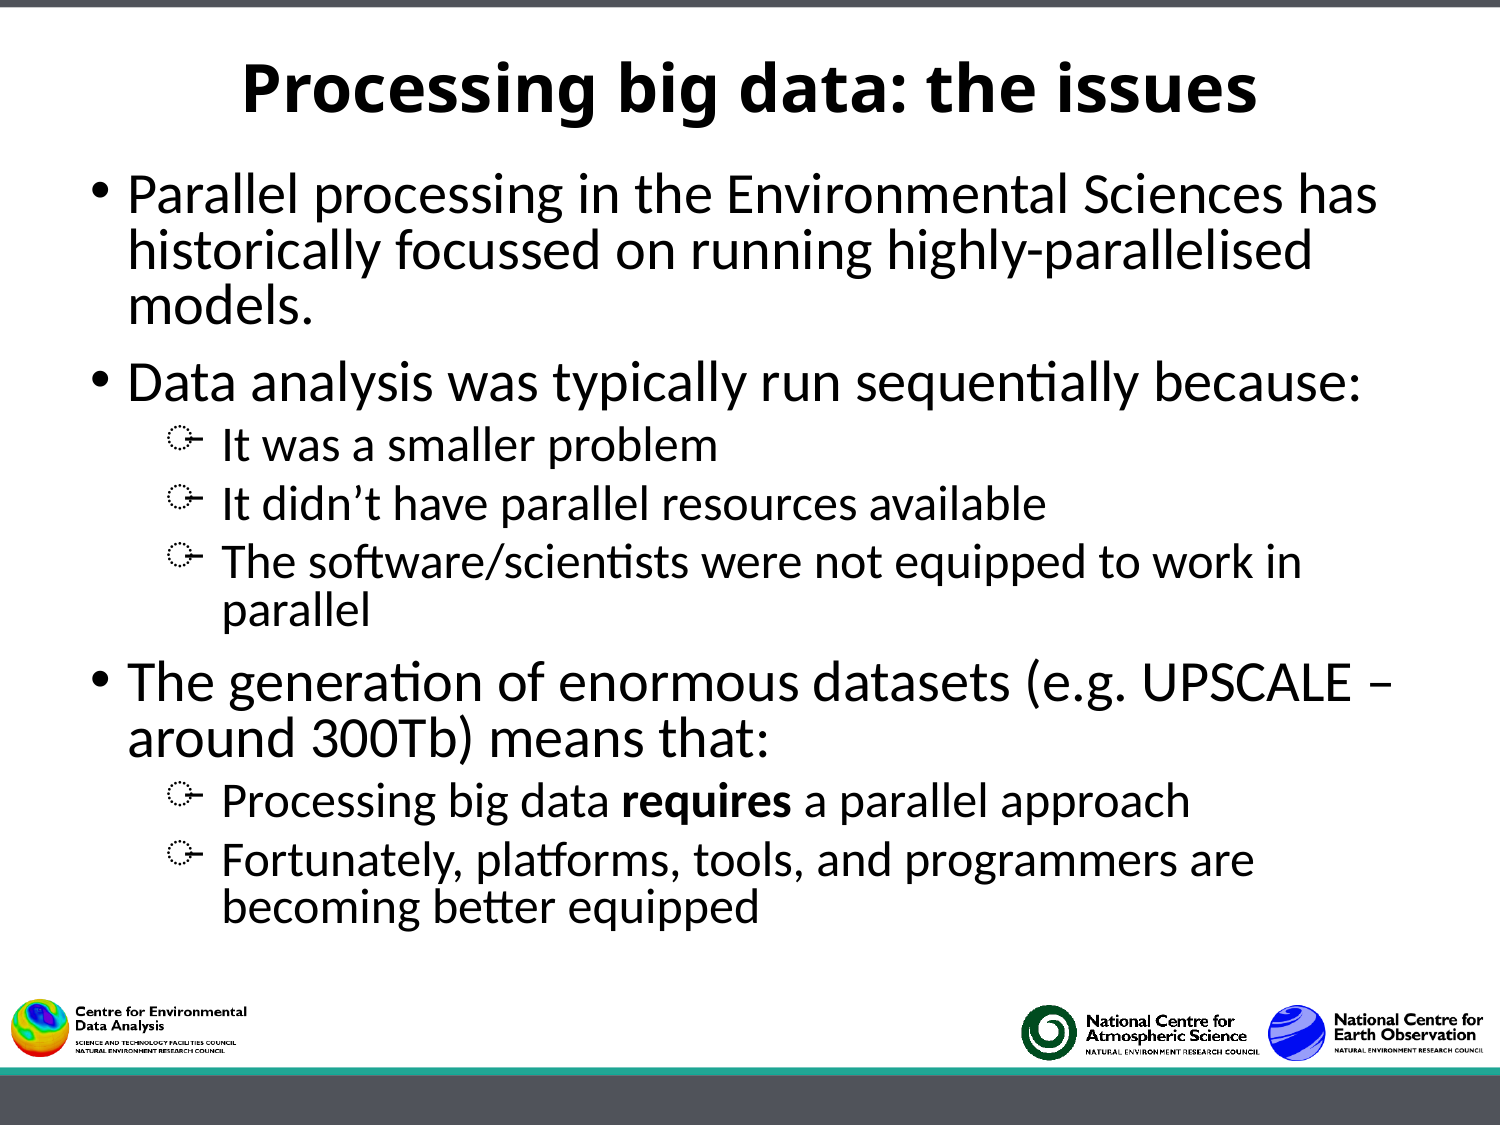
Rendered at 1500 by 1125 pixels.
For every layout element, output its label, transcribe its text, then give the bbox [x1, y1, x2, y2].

list Parallel processing in the Environmental Sciences has historically focussed on running highly-parallelised models. Data analysis was typically run sequentially because: It was a smaller problem It didn’t have parallel resources available The software/scientists were not equipped to work in parallel The generation of enormous datasets (e.g. UPSCALE – around 300Tb) means that: Processing big data requires a parallel approach Fortunately, platforms, tools, and programmers are becoming better equipped [75, 160, 1425, 953]
title Processing big data: the issues [75, 45, 1425, 138]
picture [0, 0, 1500, 1125]
